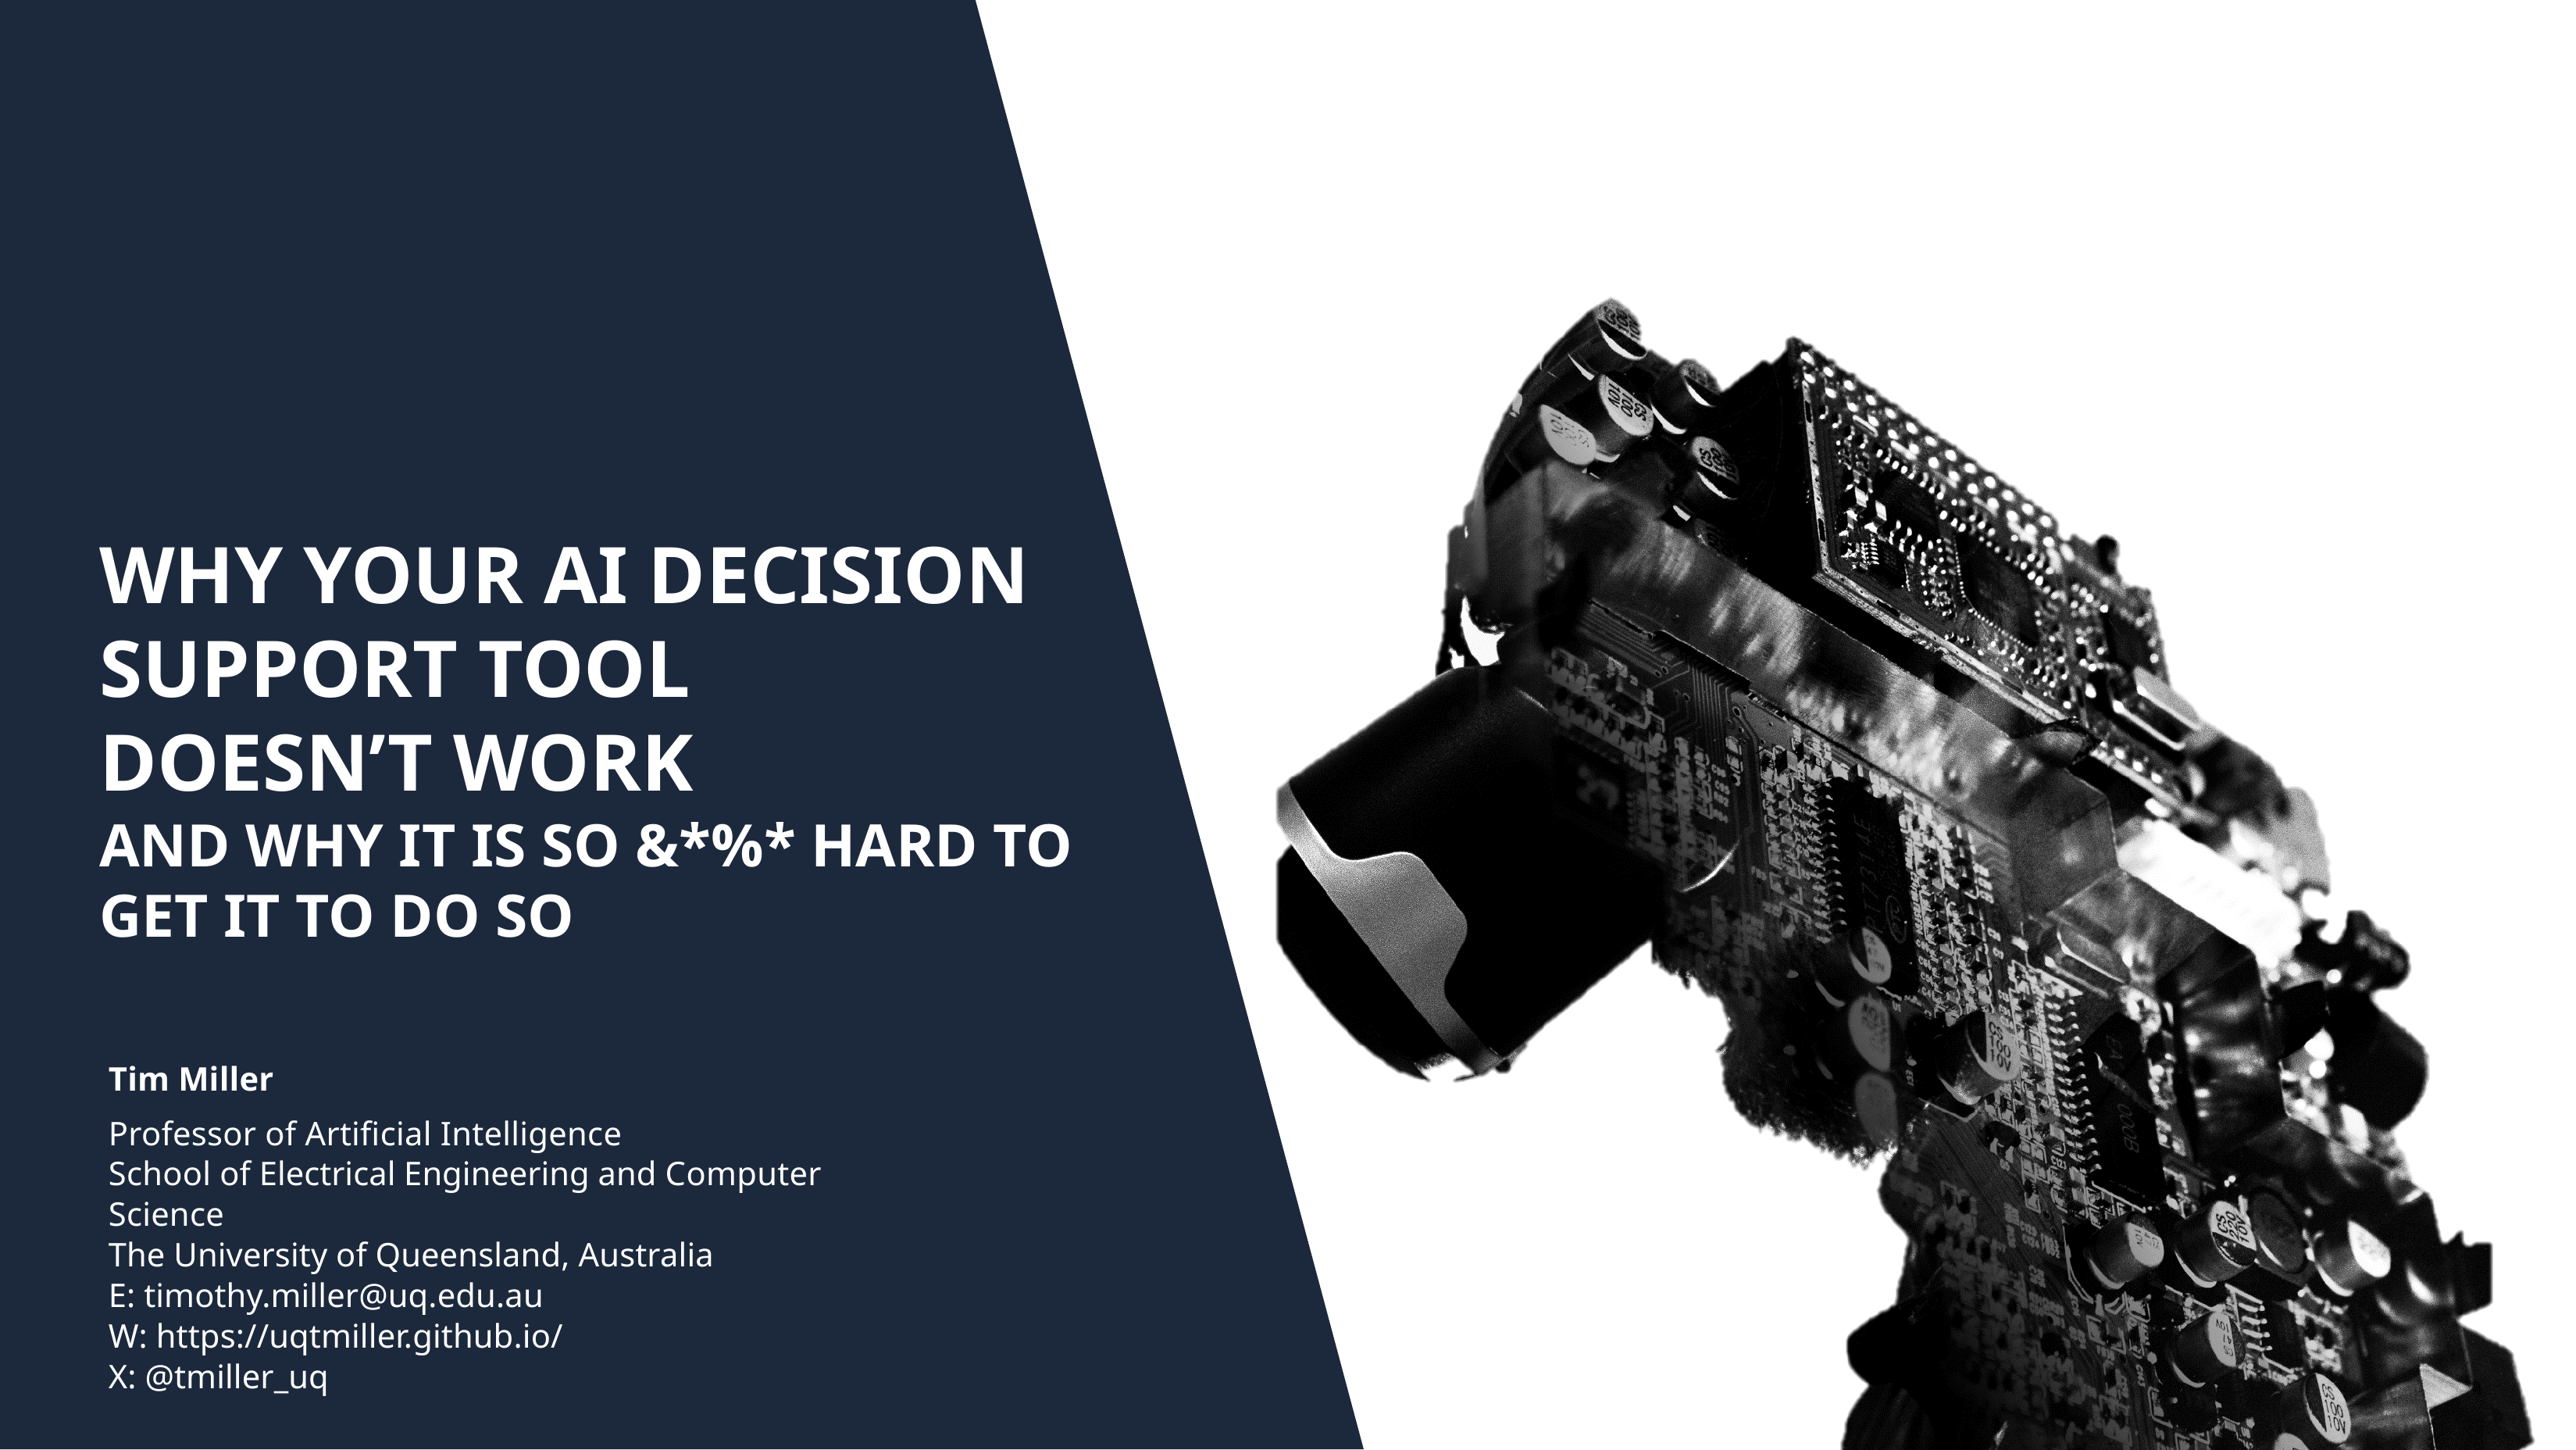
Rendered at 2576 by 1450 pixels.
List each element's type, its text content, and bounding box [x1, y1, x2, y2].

text_box [0, 0, 1127, 1450]
text_box Tim Miller Professor of Artificial Intelligence School of Electrical Engineering and Computer Science The University of Queensland, Australia E: timothy.miller@uq.edu.au W: https://uqtmiller.github.io/ X: @tmiller_uq [106, 1042, 1021, 1395]
text_box WHY YOUR AI DECISION SUPPORT TOOL DOESN’T WORK AND WHY IT IS SO &*%* HARD TO GET IT TO DO SO [98, 523, 1126, 1012]
picture [1131, 0, 2576, 1450]
